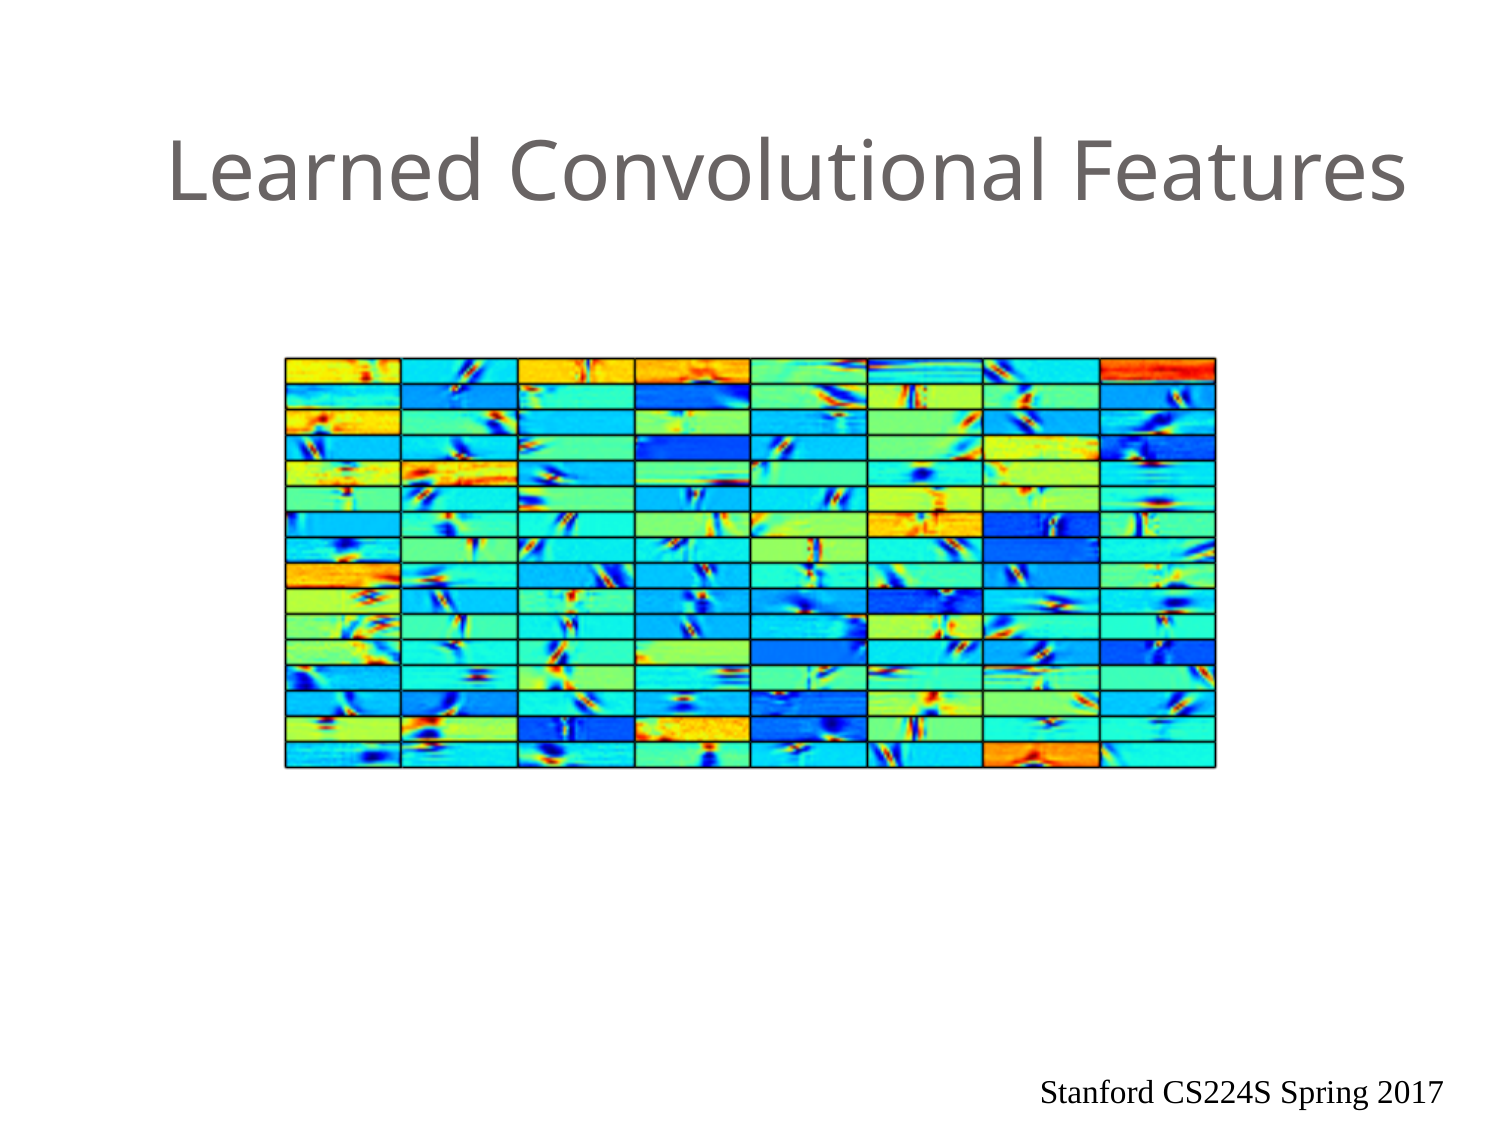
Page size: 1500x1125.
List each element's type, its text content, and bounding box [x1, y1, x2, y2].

picture [269, 343, 1231, 782]
title Learned Convolutional Features [149, 44, 1426, 233]
